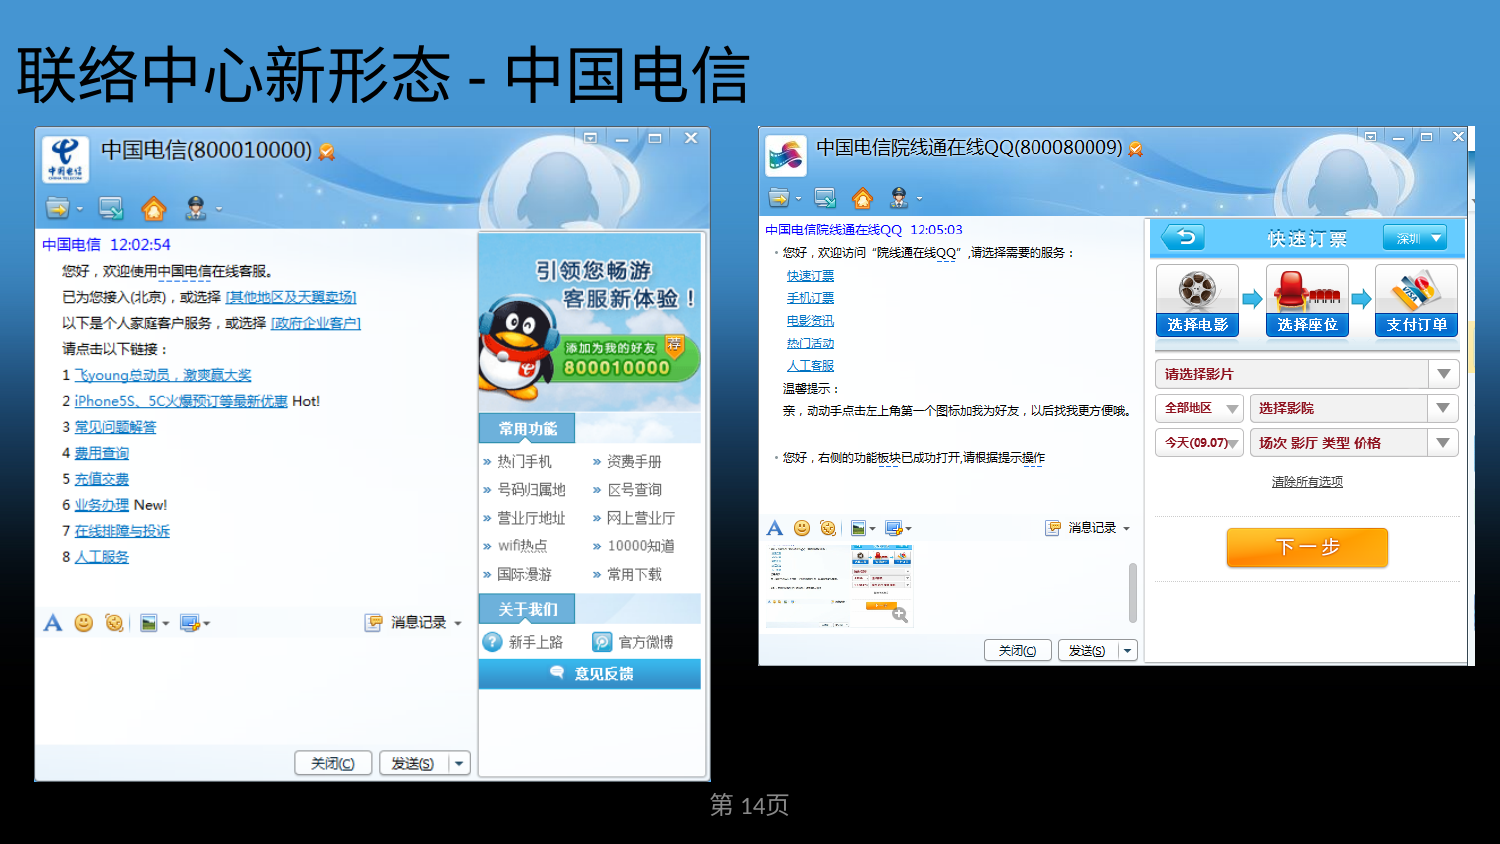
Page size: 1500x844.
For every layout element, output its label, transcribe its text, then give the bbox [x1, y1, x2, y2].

text_box 联络中心新形态-中国电信 [0, 28, 1475, 127]
footer 第14页 [512, 782, 988, 828]
picture [0, 0, 1500, 844]
